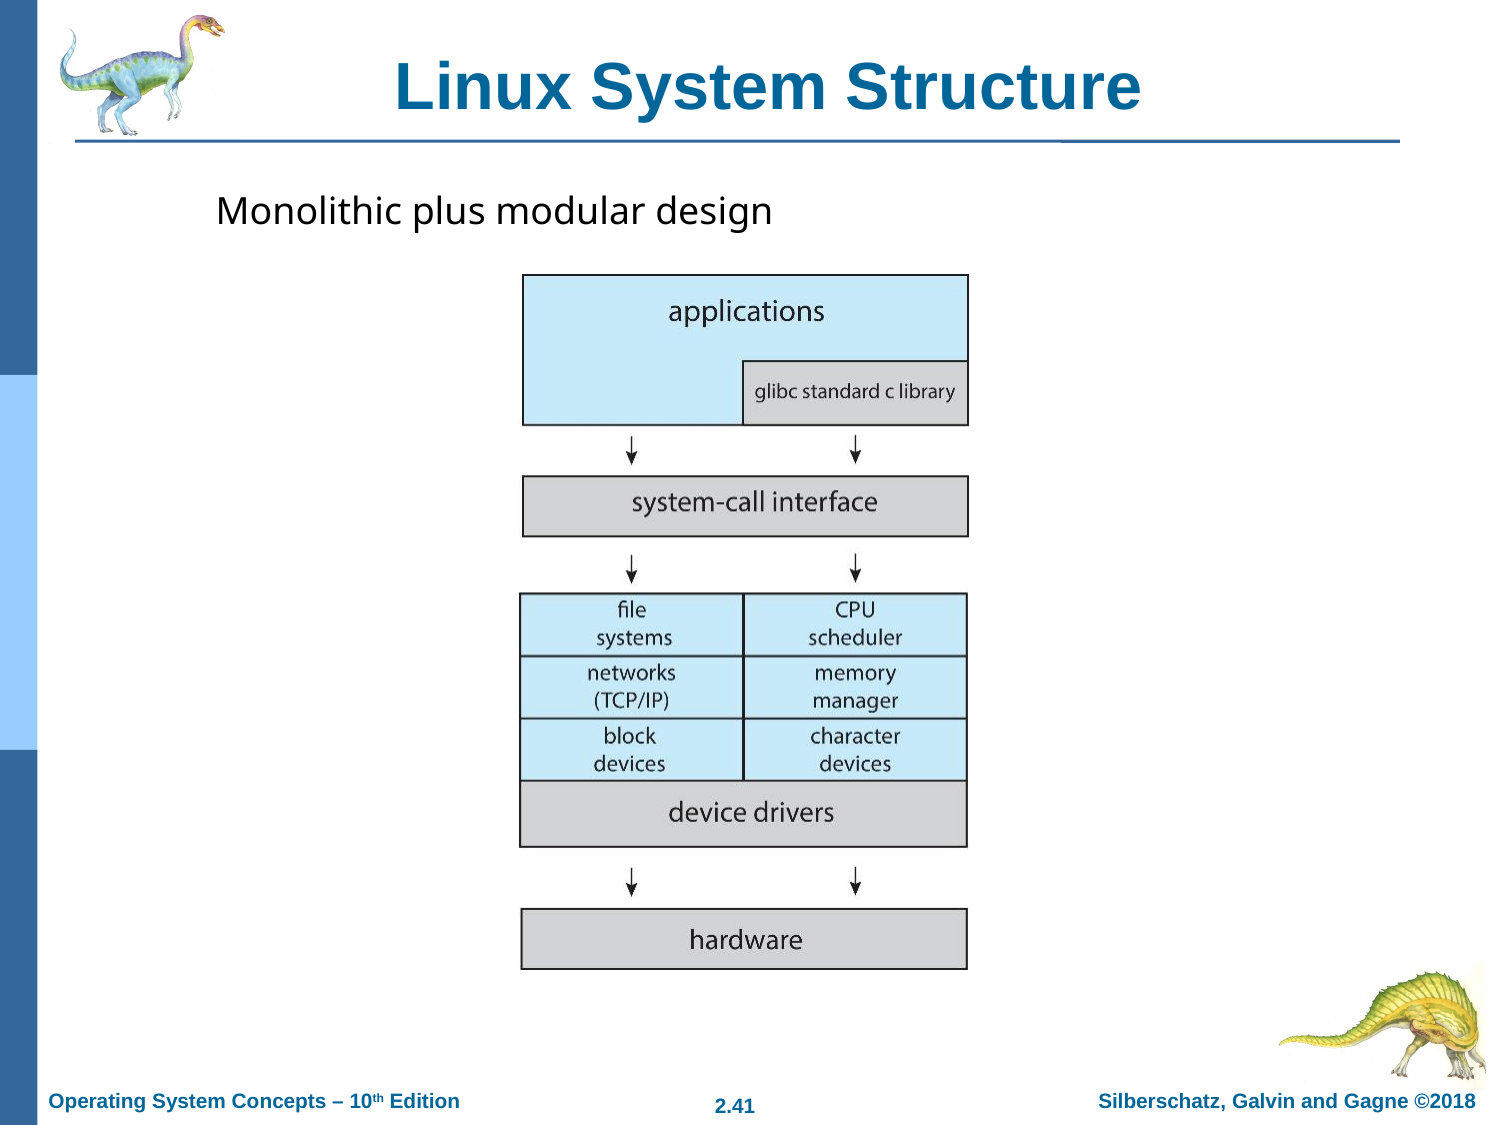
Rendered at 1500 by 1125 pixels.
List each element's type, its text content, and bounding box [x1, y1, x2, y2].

picture [518, 274, 969, 970]
text_box Monolithic plus modular design [200, 179, 1348, 240]
picture [46, 0, 243, 149]
picture [1275, 959, 1486, 1090]
title Linux System Structure [141, 35, 1396, 130]
